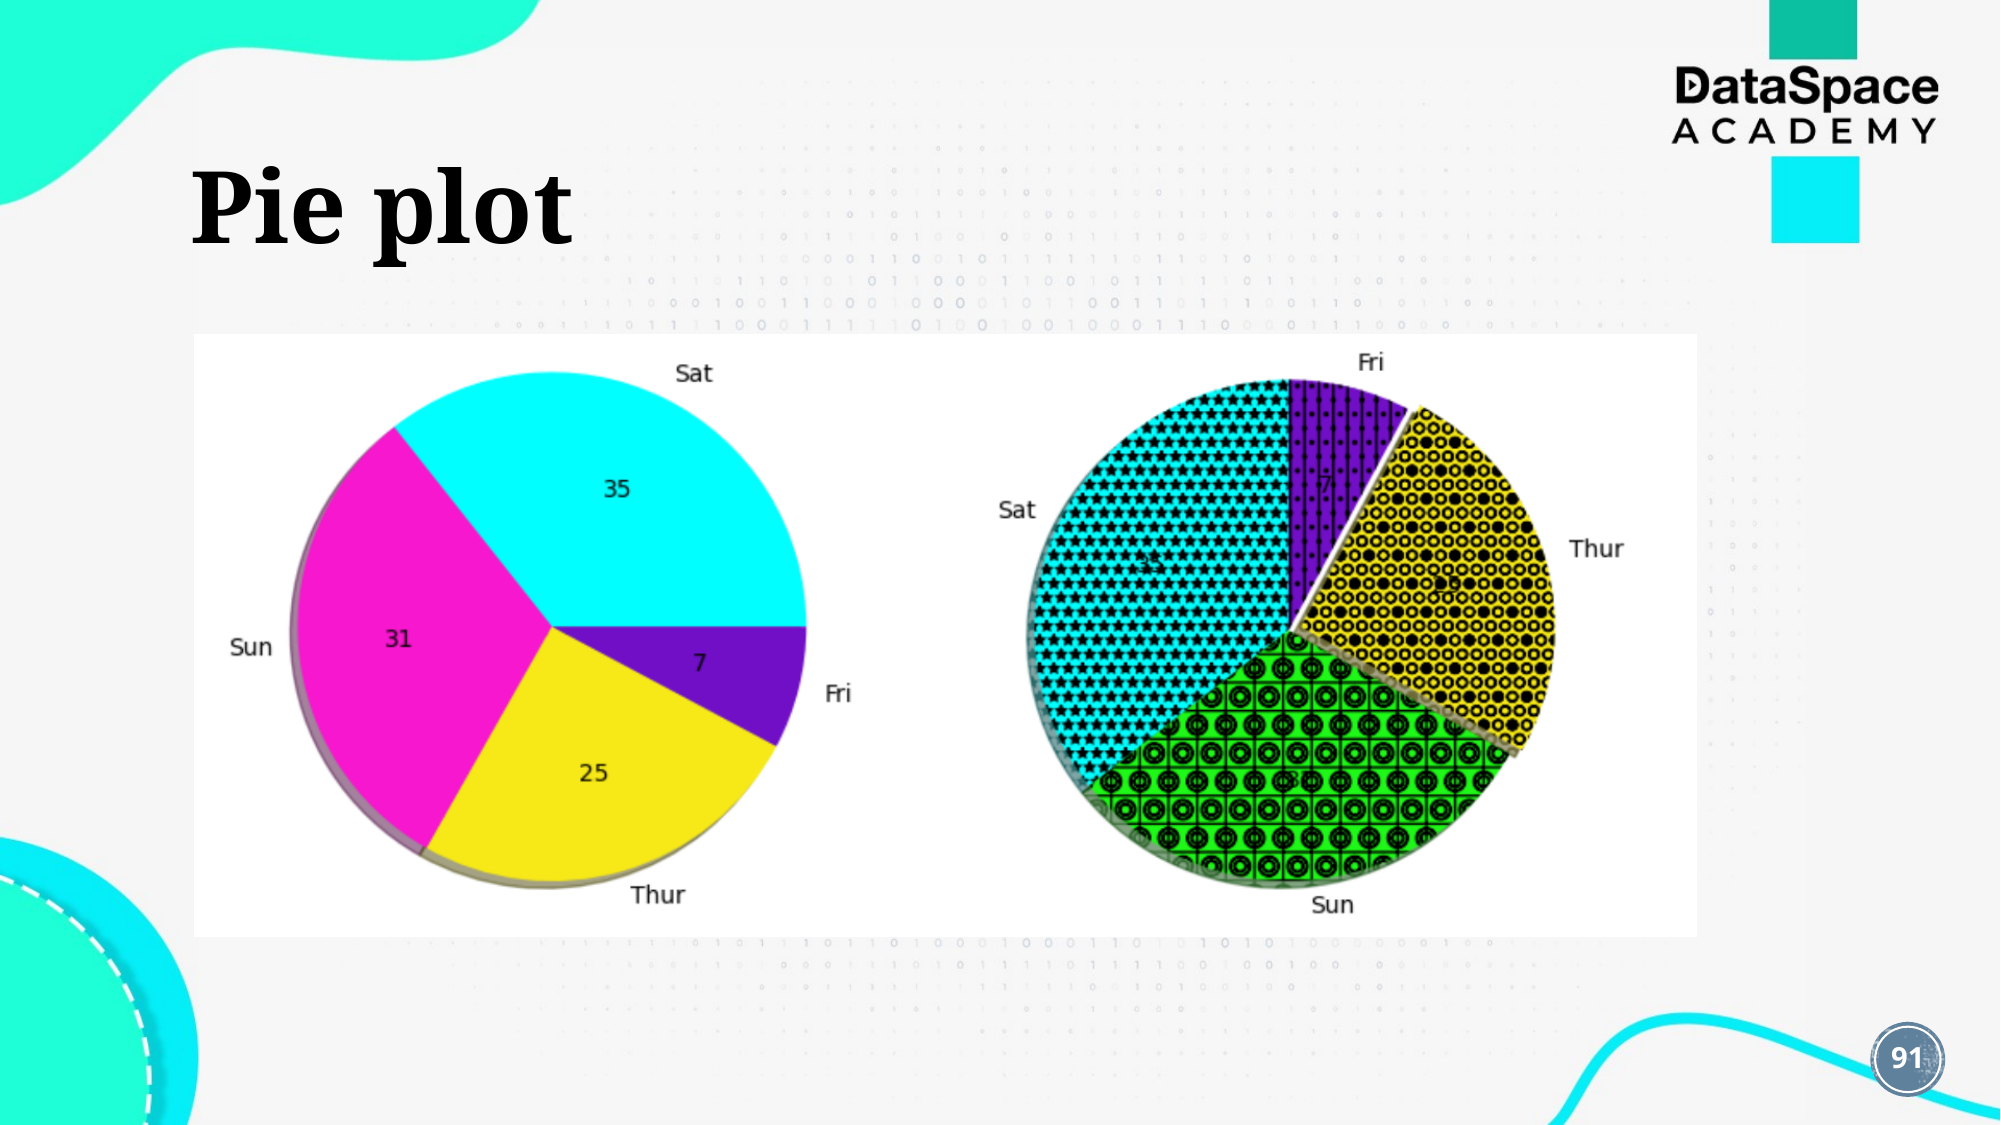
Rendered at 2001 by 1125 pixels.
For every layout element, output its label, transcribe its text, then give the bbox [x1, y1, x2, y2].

title Pie plot [175, 79, 1826, 344]
picture [0, 0, 2001, 1125]
slide_number 91 [1855, 1028, 1961, 1089]
